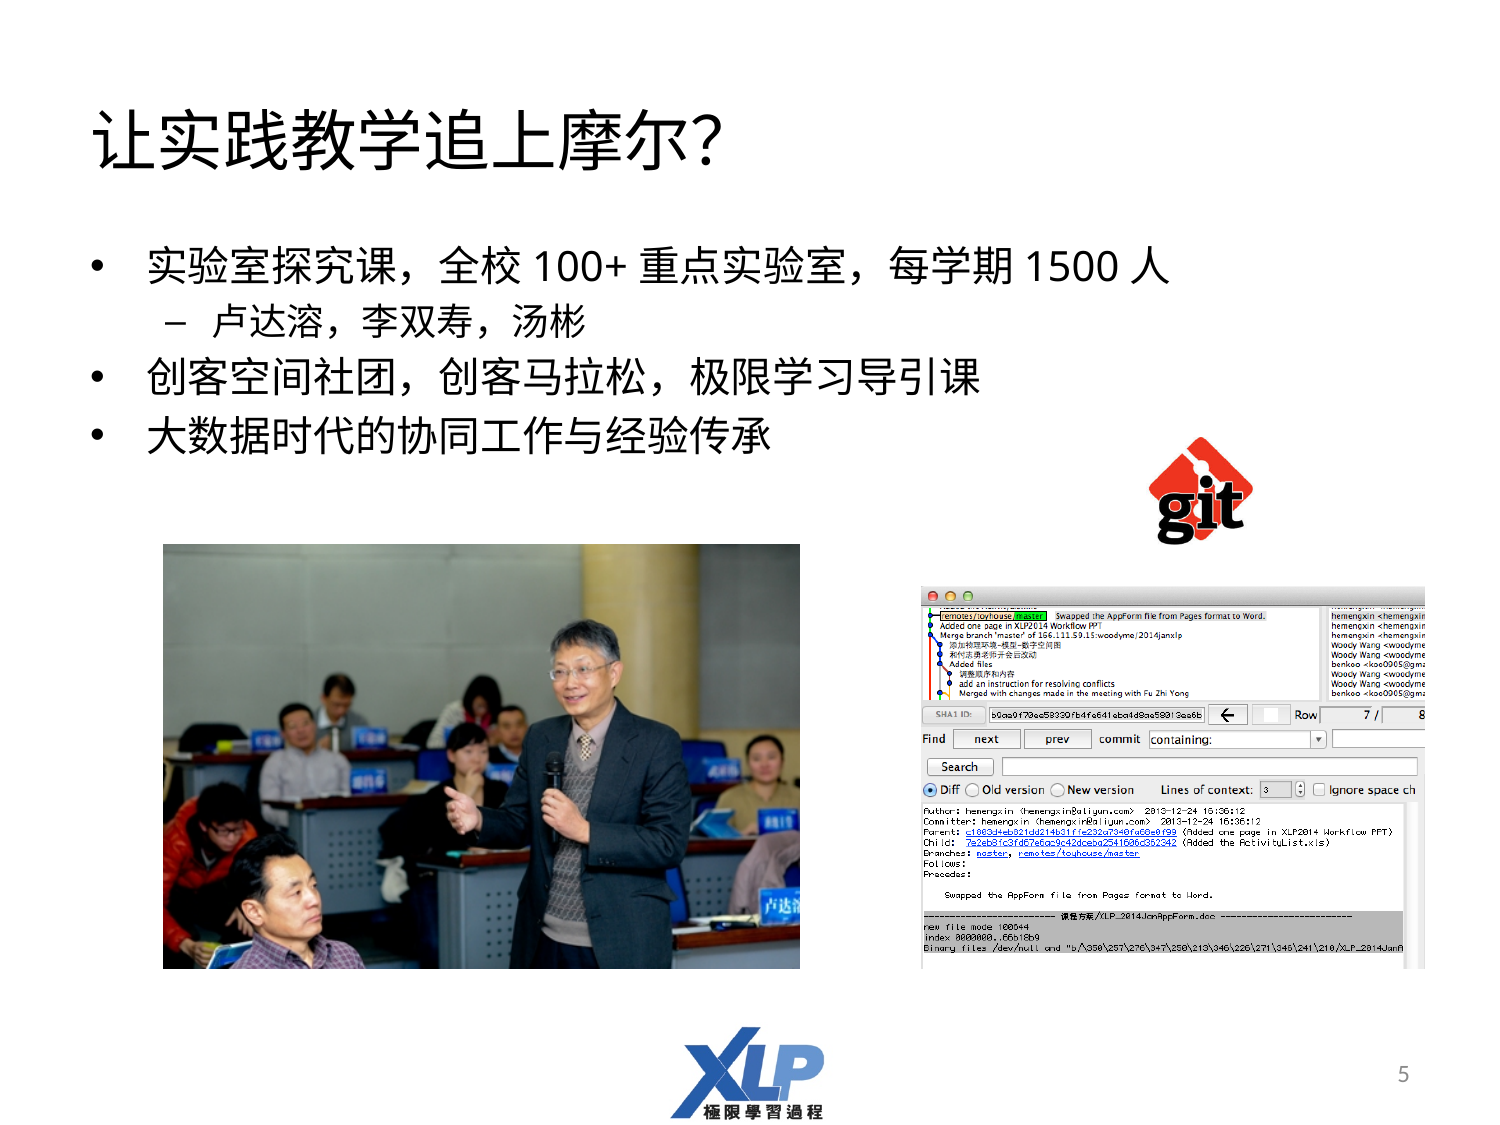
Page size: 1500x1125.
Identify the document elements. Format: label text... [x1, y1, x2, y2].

picture [1146, 436, 1256, 546]
picture [162, 544, 800, 969]
picture [658, 1022, 842, 1124]
list 实验室探究课，全校100+重点实验室，每学期1500人 卢达溶，李双寿，汤彬 创客空间社团，创客马拉松，极限学习导引课 大数据时代的协同工作与经验传承 [75, 232, 1425, 507]
slide_number 5 [1074, 1042, 1425, 1103]
picture [921, 586, 1426, 970]
title 让实践教学追上摩尔？ [75, 45, 1425, 232]
